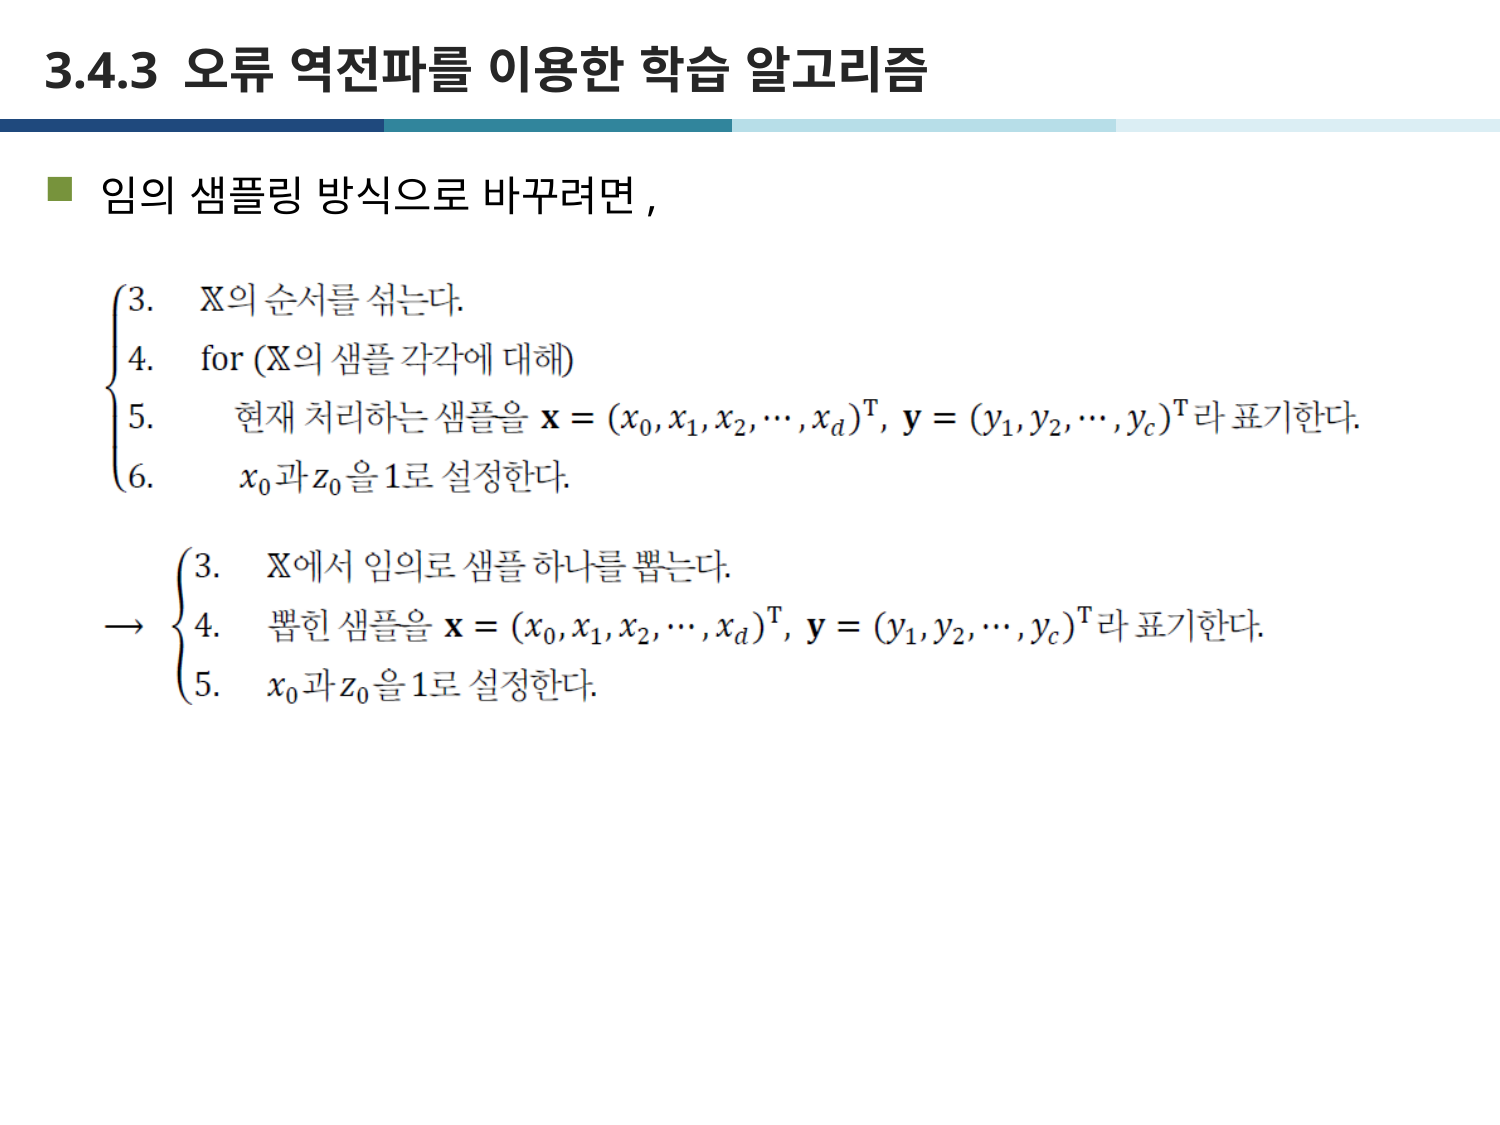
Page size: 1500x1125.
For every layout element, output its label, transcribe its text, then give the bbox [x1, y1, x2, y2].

list 임의 샘플링 방식으로 바꾸려면, [29, 136, 1471, 1083]
picture [76, 278, 1364, 705]
title 3.4.3 오류 역전파를 이용한 학습 알고리즘 [29, 23, 1270, 114]
